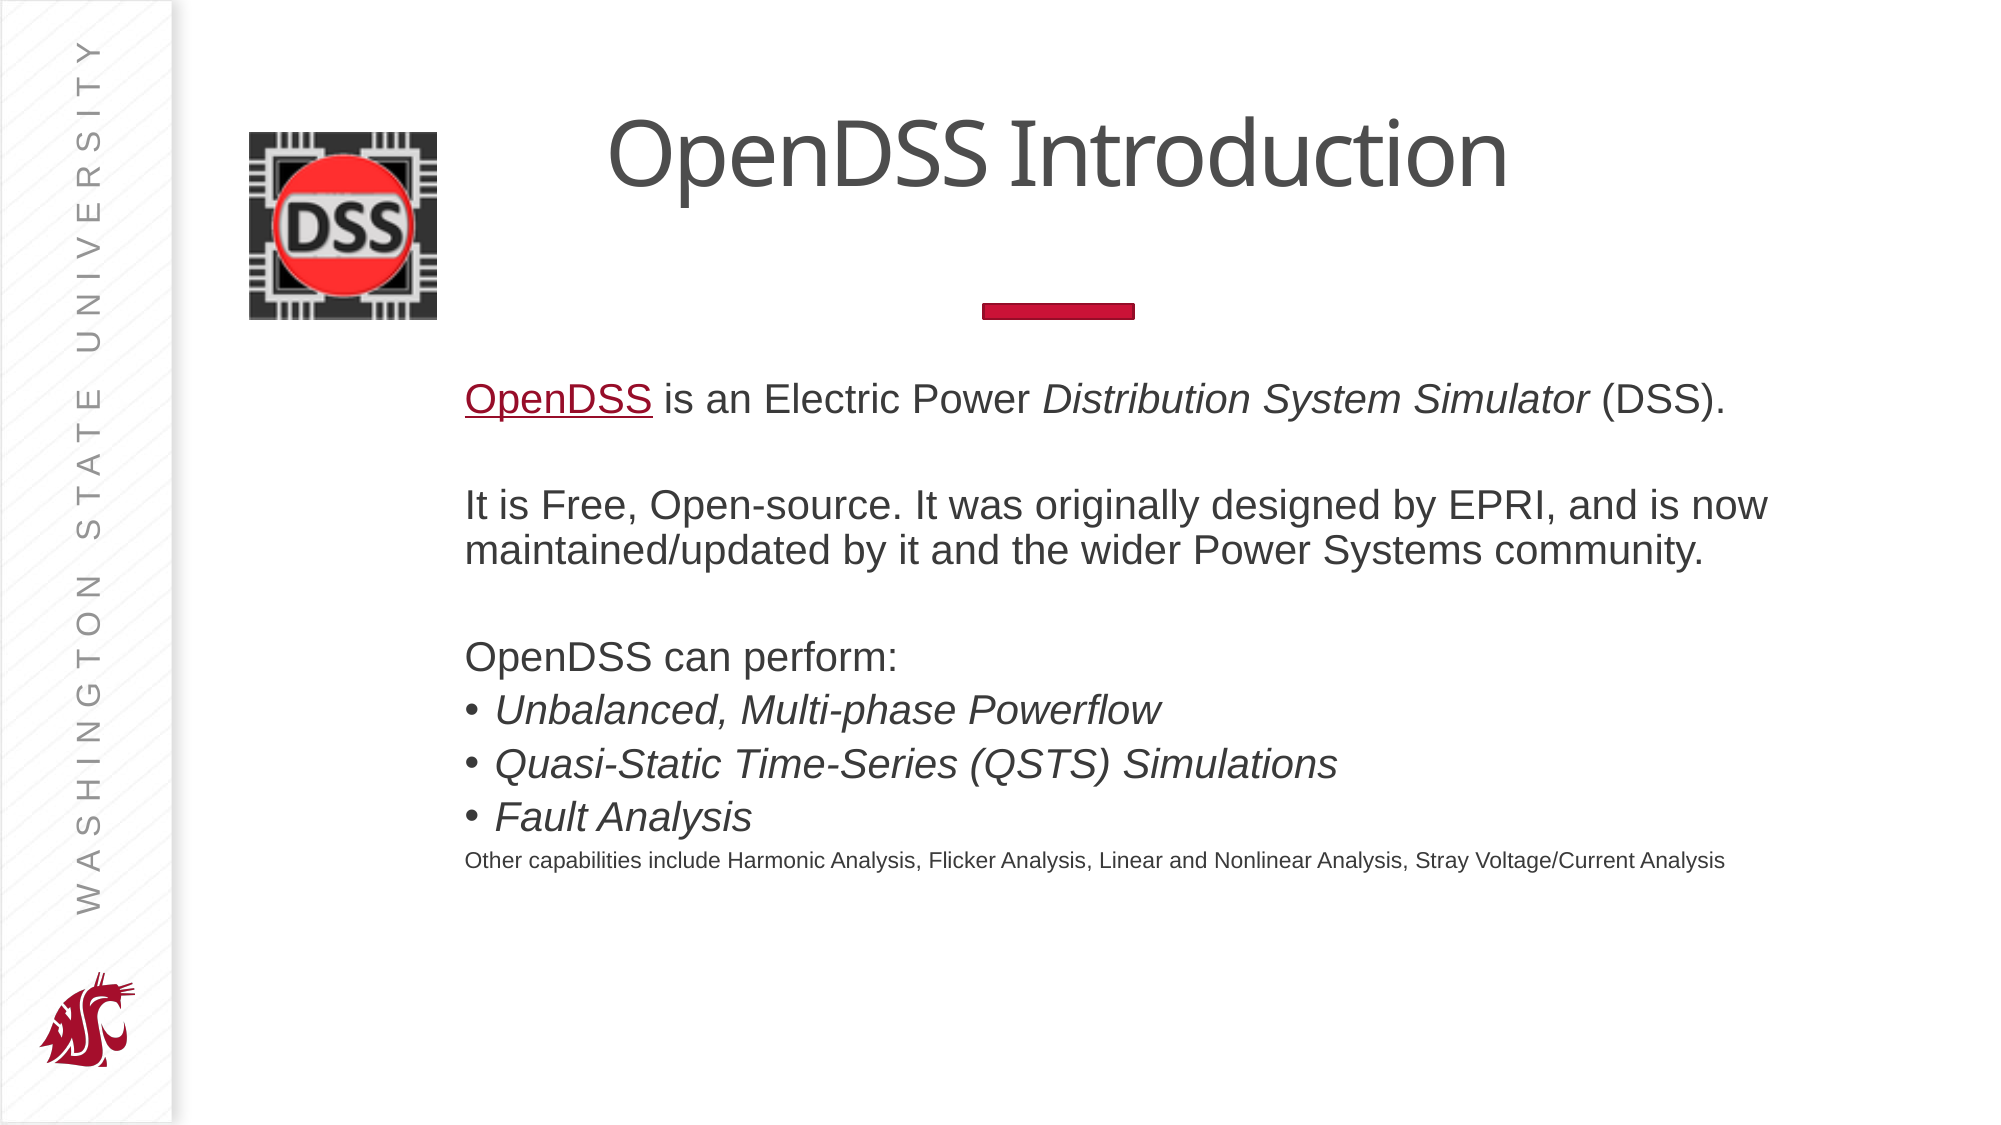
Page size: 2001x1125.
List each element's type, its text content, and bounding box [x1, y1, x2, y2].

title OpenDSS Introduction [292, 58, 1826, 206]
list OpenDSS is an Electric Power Distribution System Simulator (DSS). It is Free, Open-source. It was originally designed by EPRI, and is now maintained/updated by it and the wider Power Systems community. OpenDSS can perform: Unbalanced, Multi-phase Powerflow Quasi-Static Time-Series (QSTS) Simulations Fault Analysis Other capabilities include Harmonic Analysis, Flicker Analysis, Linear and Nonlinear Analysis, Stray Voltage/Current Analysis [261, 377, 1928, 1077]
picture [249, 131, 438, 320]
picture [0, 0, 172, 1125]
